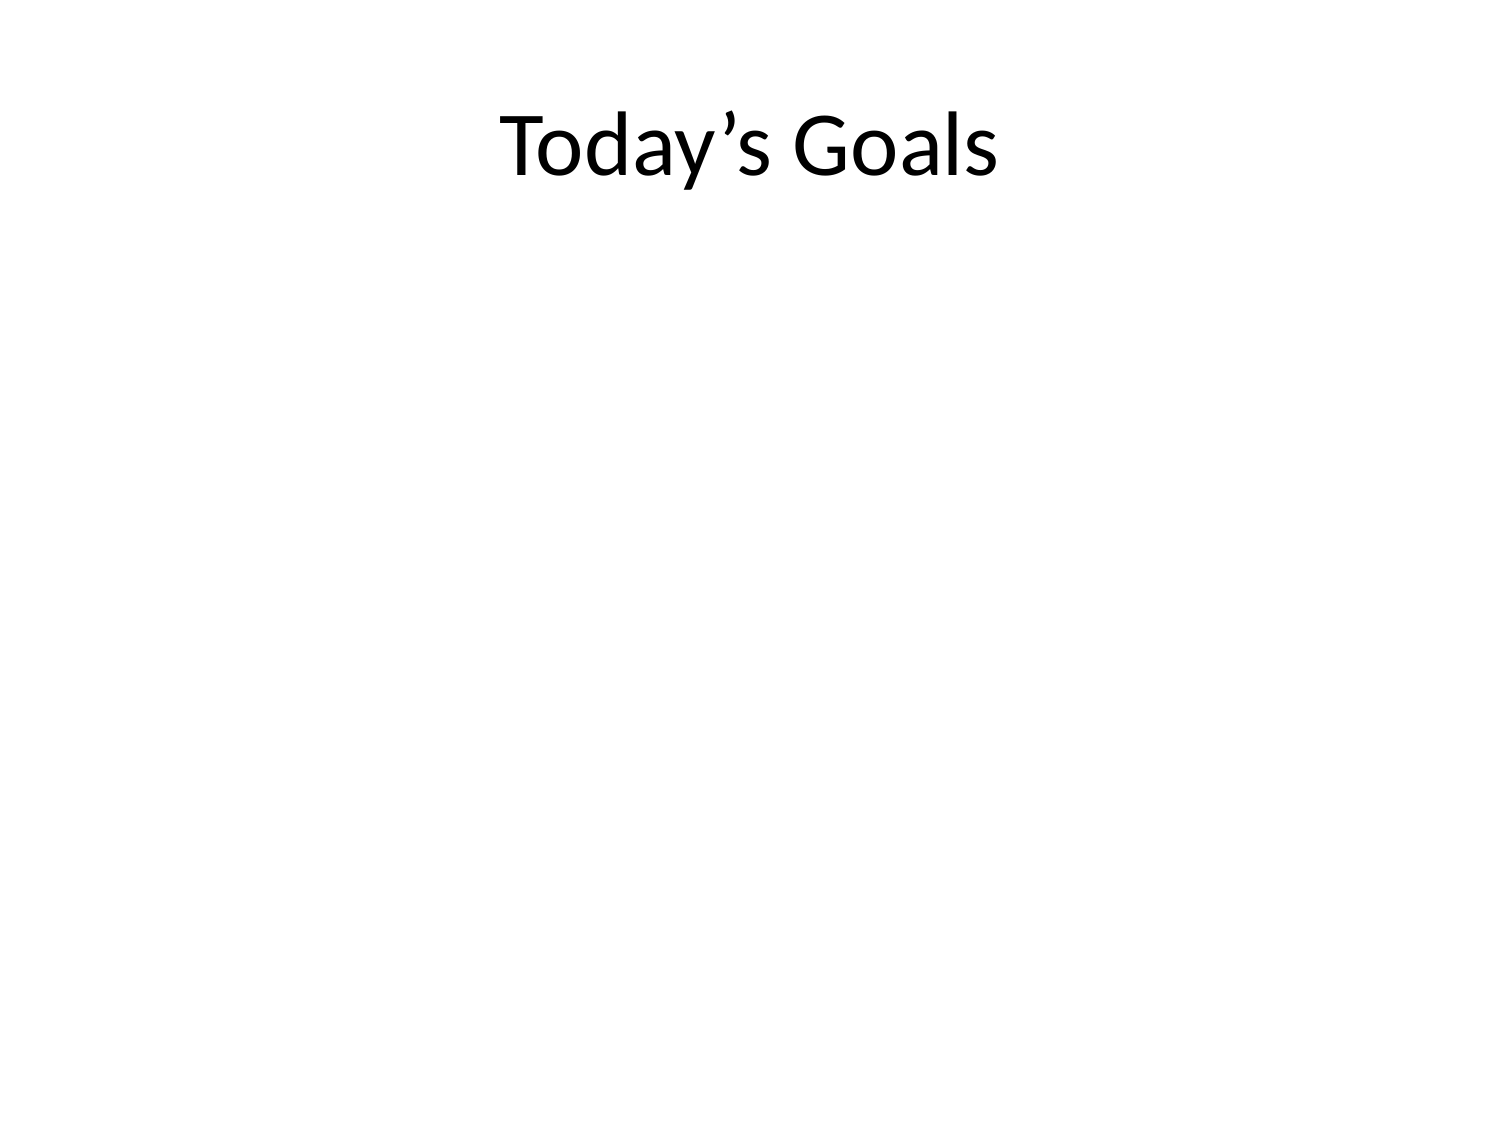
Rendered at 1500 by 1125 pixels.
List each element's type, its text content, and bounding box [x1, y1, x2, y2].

title Today’s Goals [75, 45, 1425, 233]
